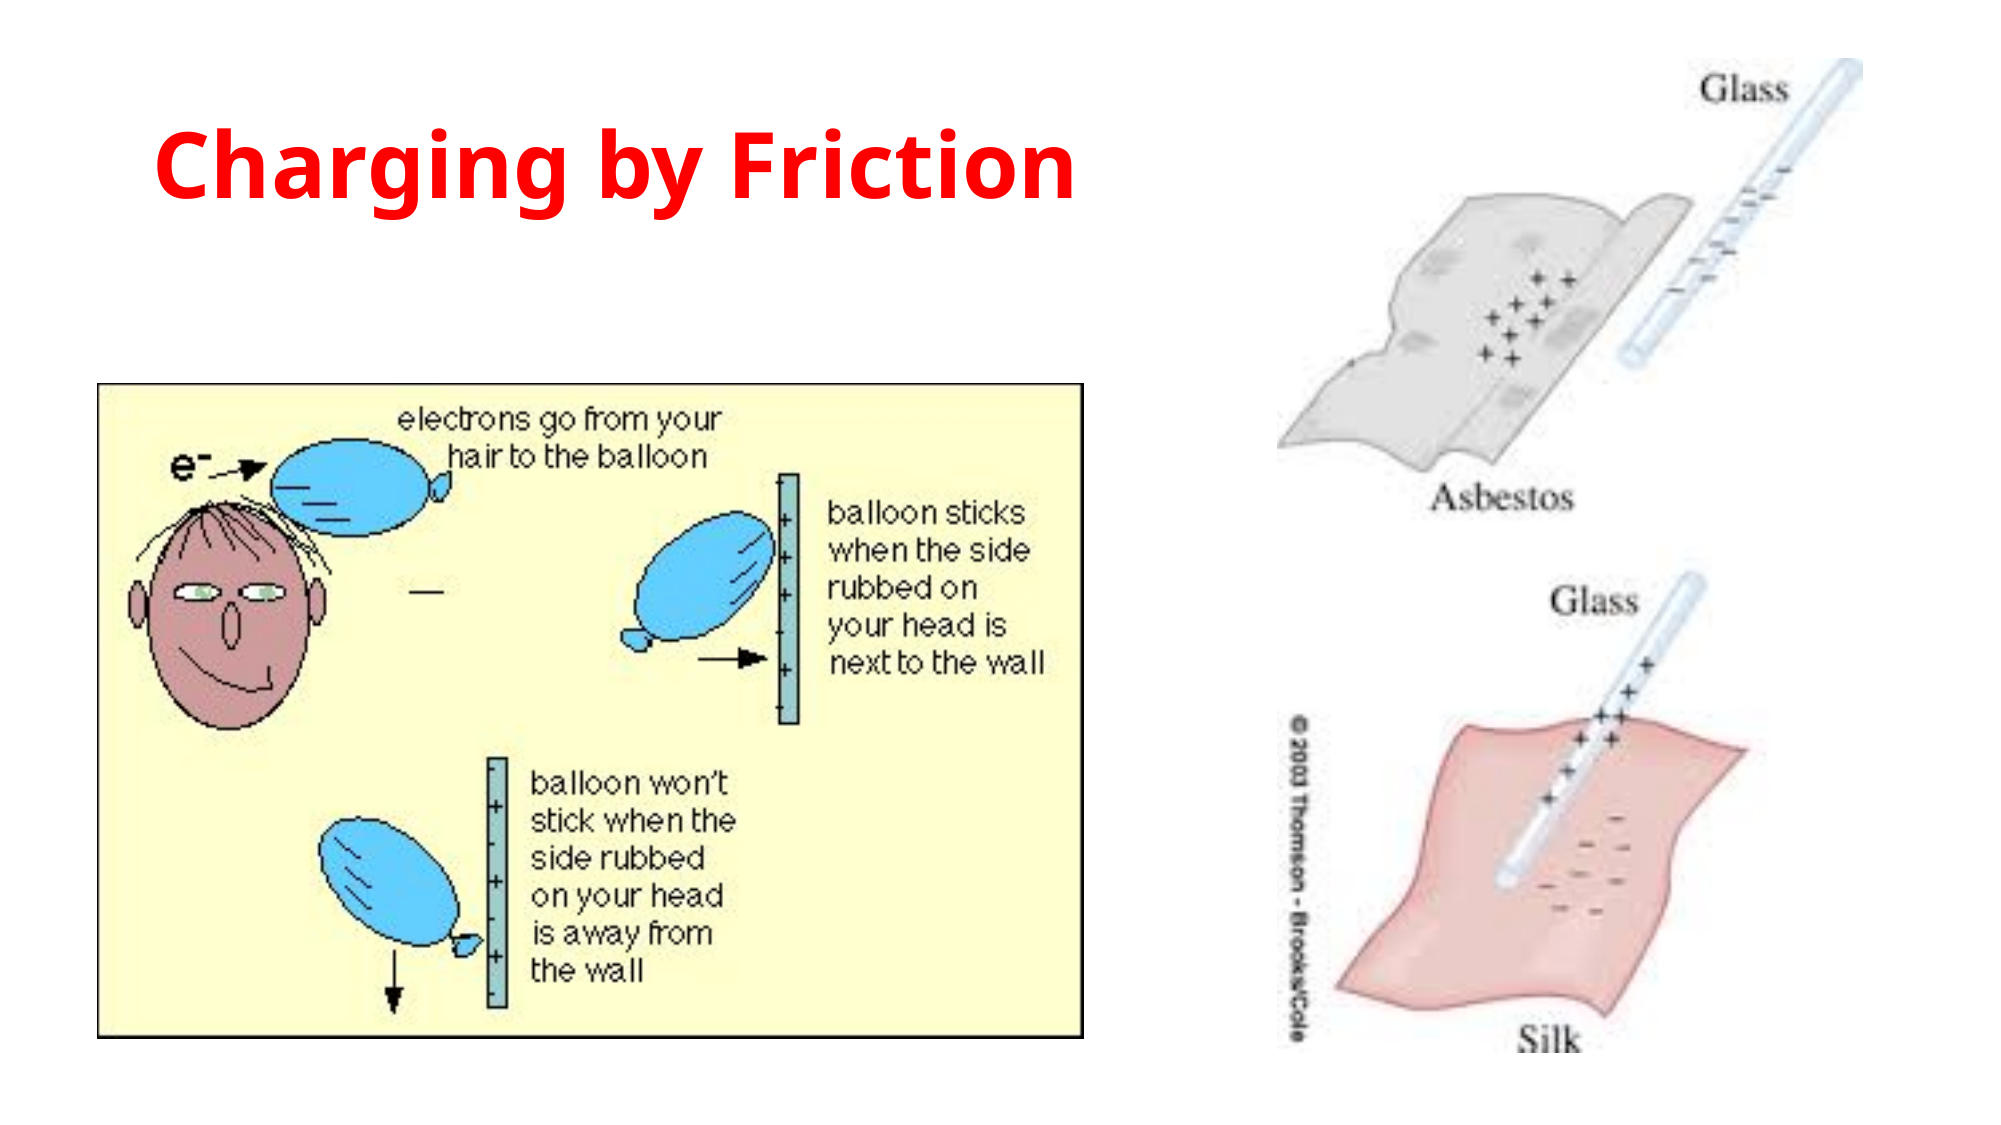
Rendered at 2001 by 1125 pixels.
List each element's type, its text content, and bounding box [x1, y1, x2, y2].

title Charging by Friction [137, 59, 1277, 278]
list [137, 299, 1277, 1014]
picture [1277, 58, 1863, 1053]
picture [96, 383, 1084, 1039]
